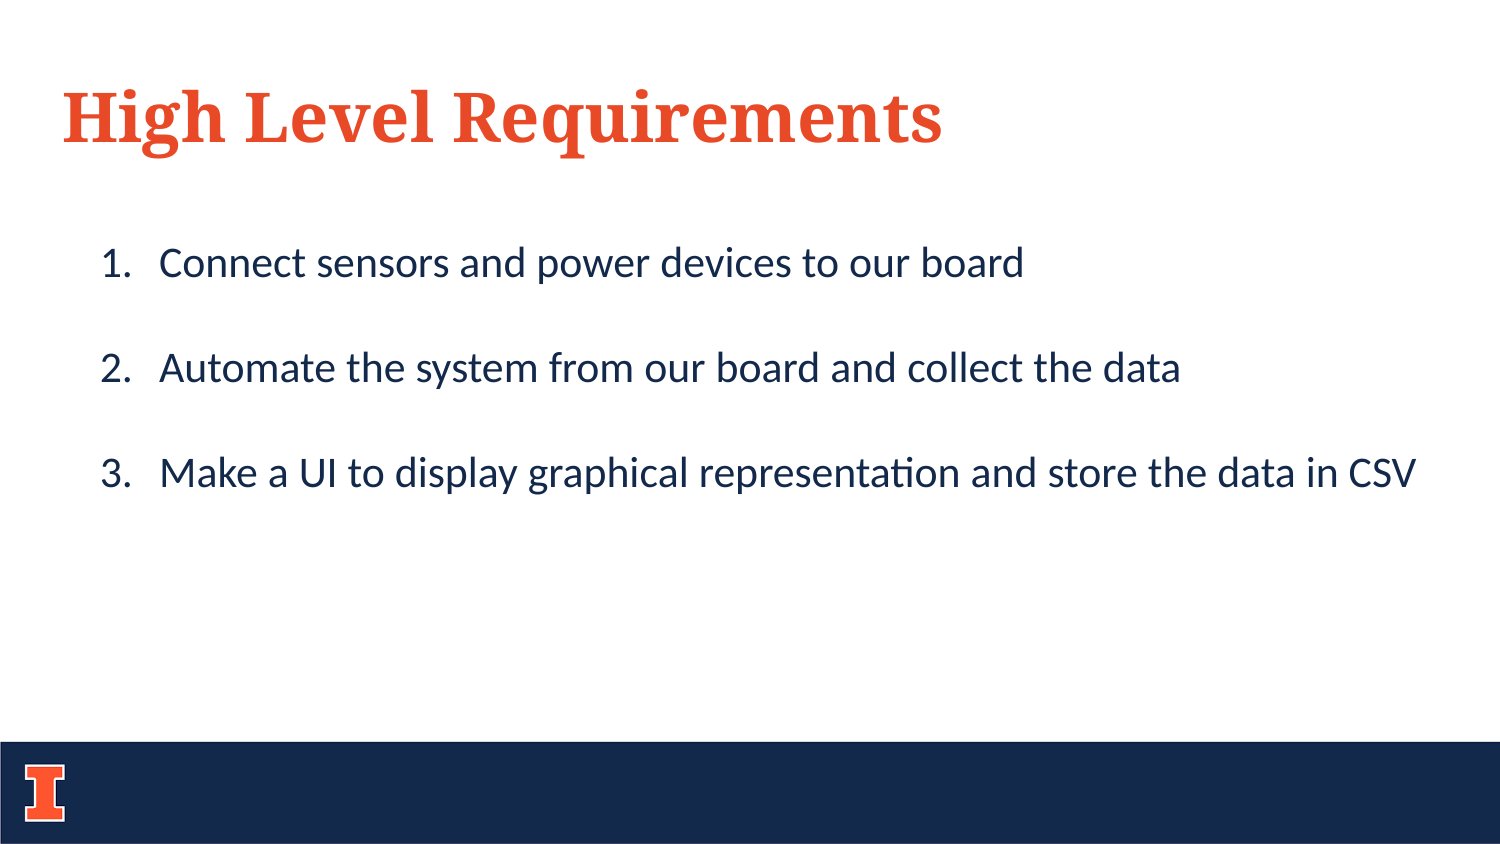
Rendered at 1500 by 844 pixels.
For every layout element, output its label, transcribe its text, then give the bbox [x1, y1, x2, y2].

title High Level Requirements [51, 72, 1449, 167]
picture [0, 0, 1500, 844]
text_box Connect sensors and power devices to our board Automate the system from our board and collect the data Make a UI to display graphical representation and store the data in CSV [69, 218, 1449, 694]
